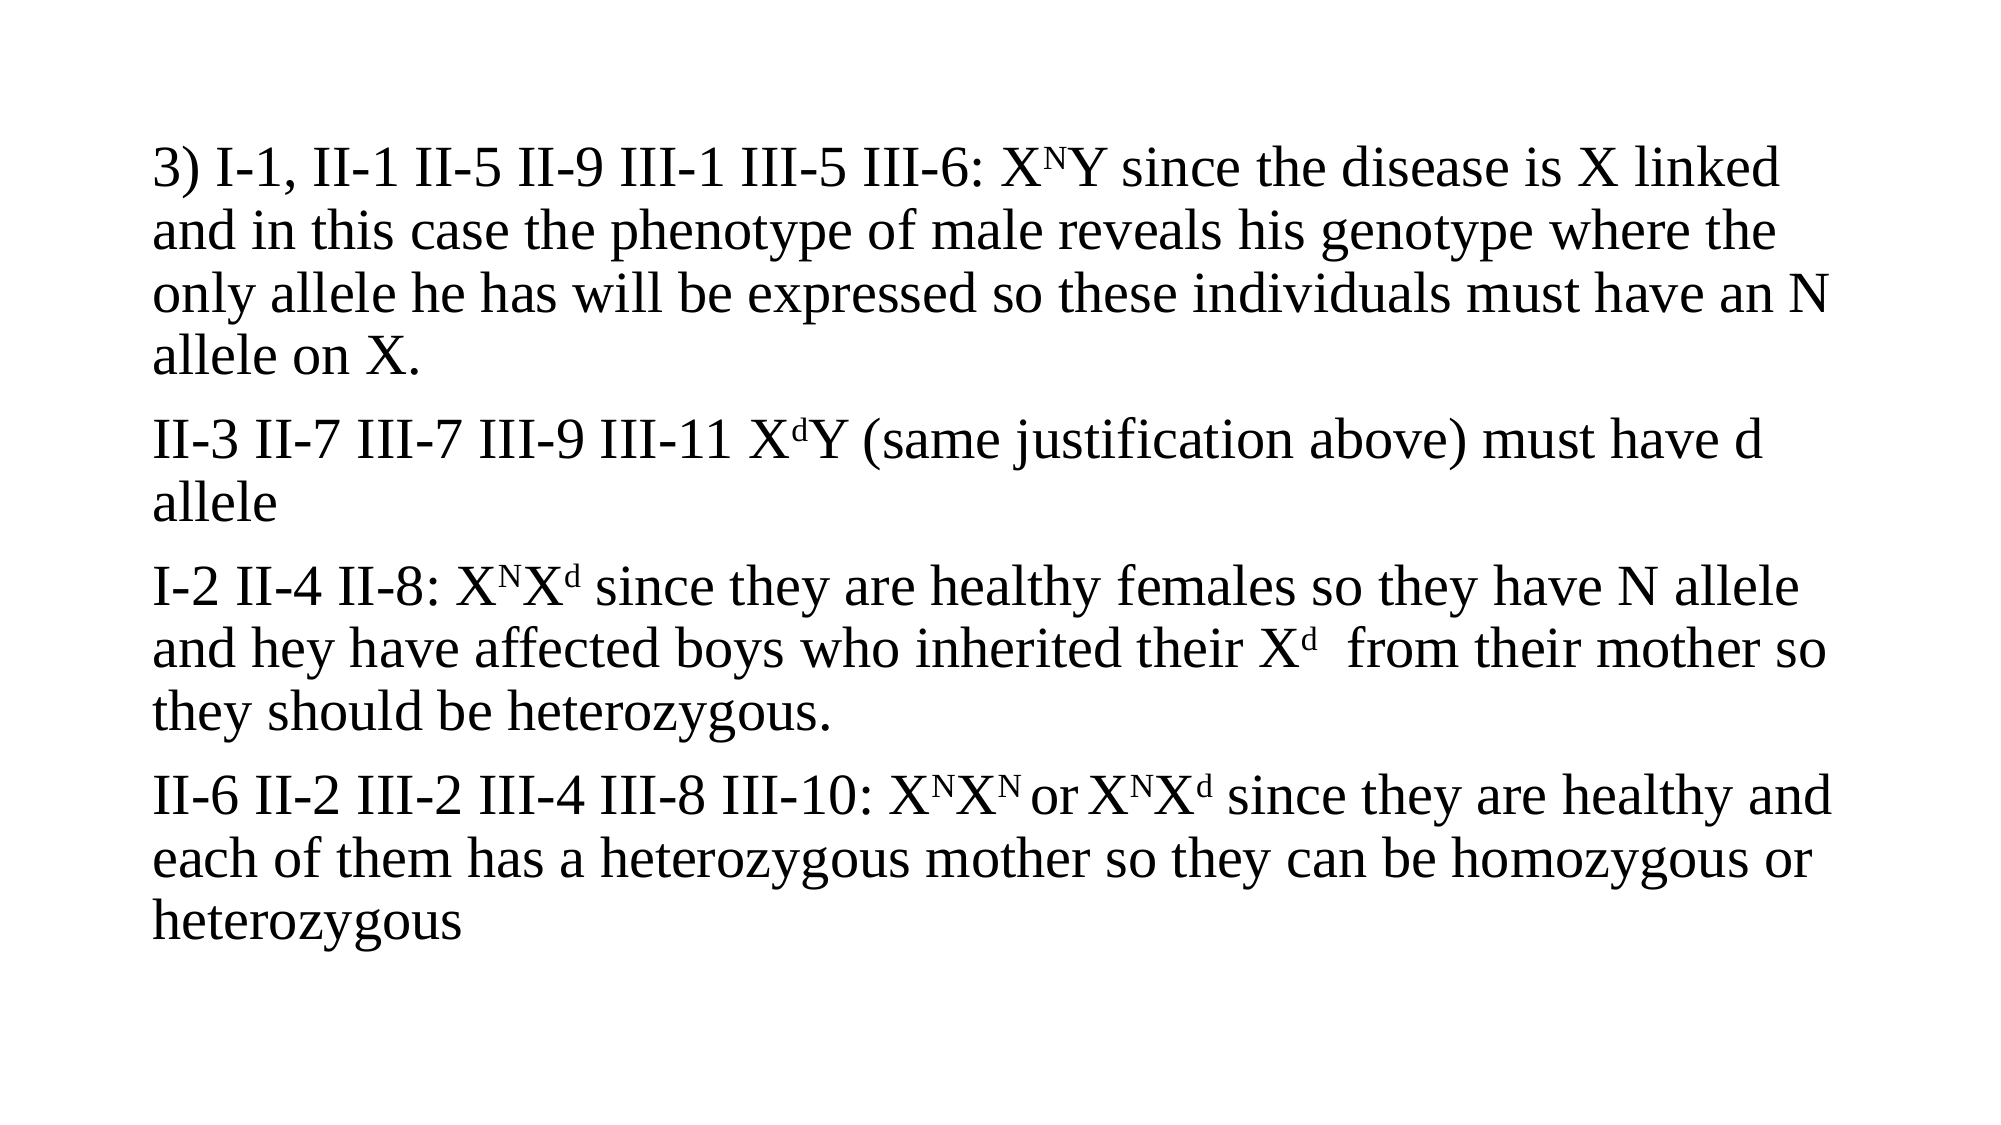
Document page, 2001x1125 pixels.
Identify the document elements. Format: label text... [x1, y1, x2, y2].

list 3) I-1, II-1 II-5 II-9 III-1 III-5 III-6: XNY since the disease is X linked and in this case the phenotype of male reveals his genotype where the only allele he has will be expressed so these individuals must have an N allele on X. II-3 II-7 III-7 III-9 III-11 XdY (same justification above) must have d allele I-2 II-4 II-8: XNXd since they are healthy females so they have N allele and hey have affected boys who inherited their Xd from their mother so they should be heterozygous. II-6 II-2 III-2 III-4 III-8 III-10: XNXN or XNXd since they are healthy and each of them has a heterozygous mother so they can be homozygous or heterozygous [137, 128, 1863, 1014]
